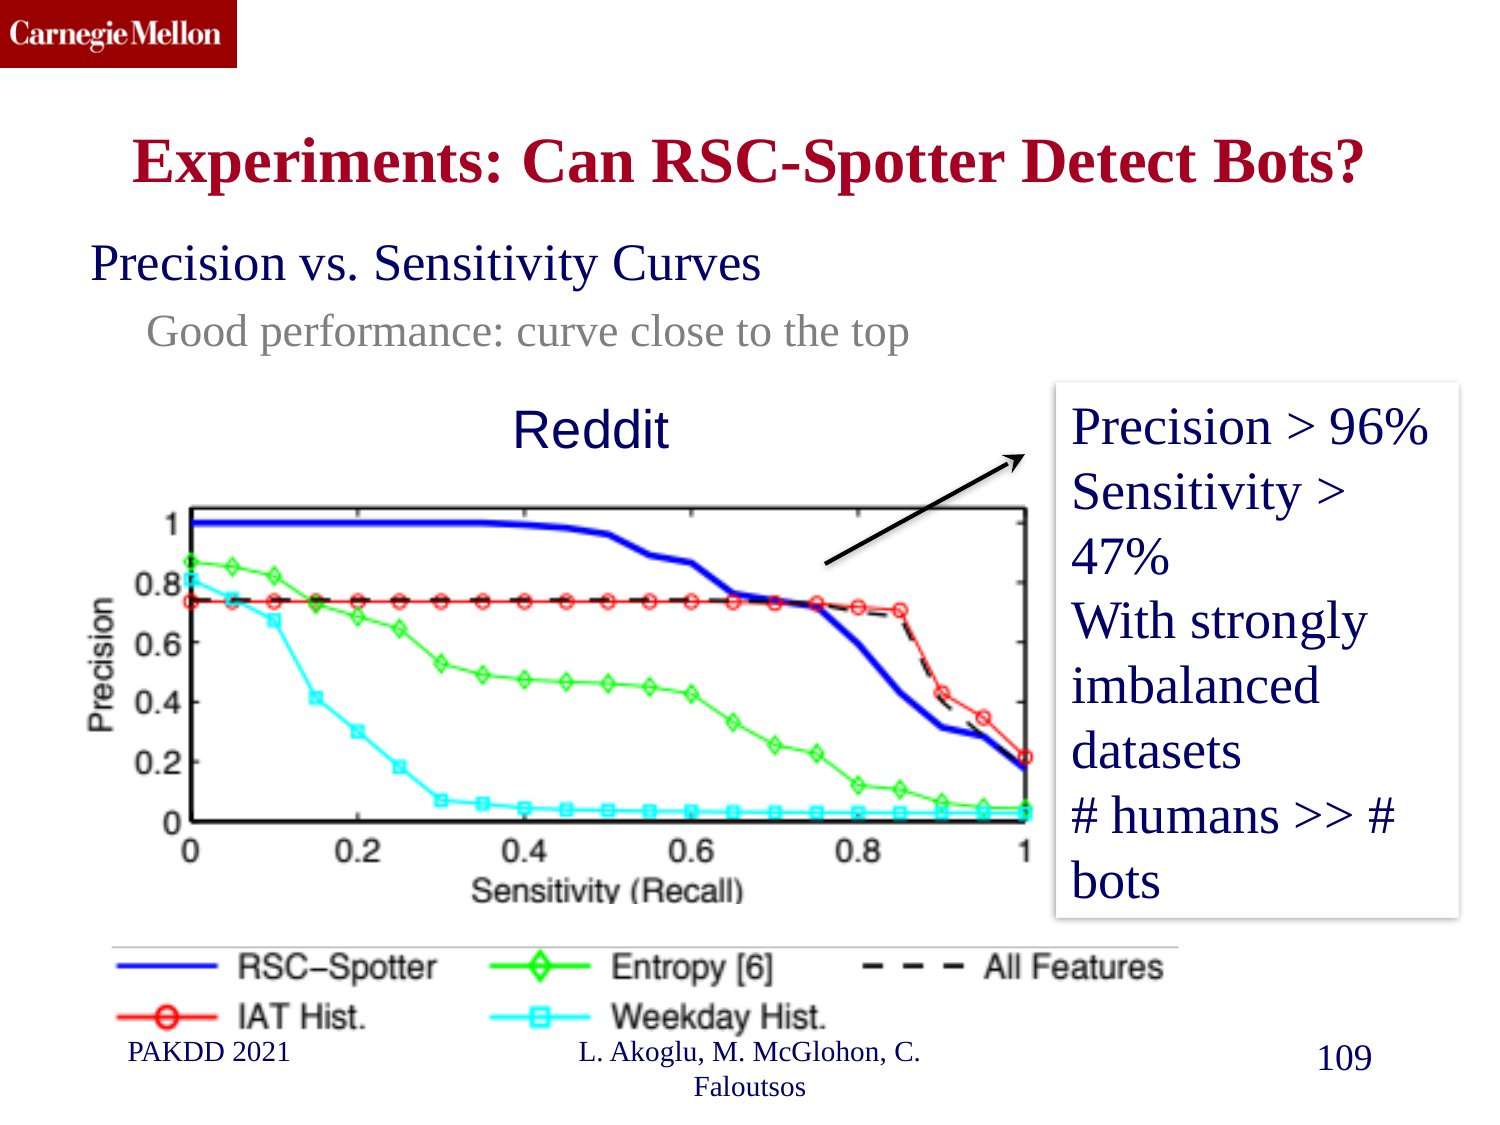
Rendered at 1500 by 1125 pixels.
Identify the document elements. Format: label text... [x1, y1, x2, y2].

title Experiments: Can RSC-Spotter Detect Bots? [112, 99, 1388, 213]
slide_number 109 [1074, 1024, 1388, 1101]
picture [74, 493, 1047, 904]
picture [0, 0, 237, 68]
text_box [824, 453, 1026, 565]
picture [111, 935, 1179, 1043]
list Precision vs. Sensitivity Curves Good performance: curve close to the top [74, 220, 1426, 365]
slide_number PAKDD 2021 [112, 1051, 426, 1101]
text_box Precision > 96% Sensitivity > 47% With strongly imbalanced datasets # humans >> # bots [1056, 382, 1459, 918]
footer L. Akoglu, M. McGlohon, C. Faloutsos [512, 1052, 988, 1101]
text_box Reddit [439, 387, 743, 468]
